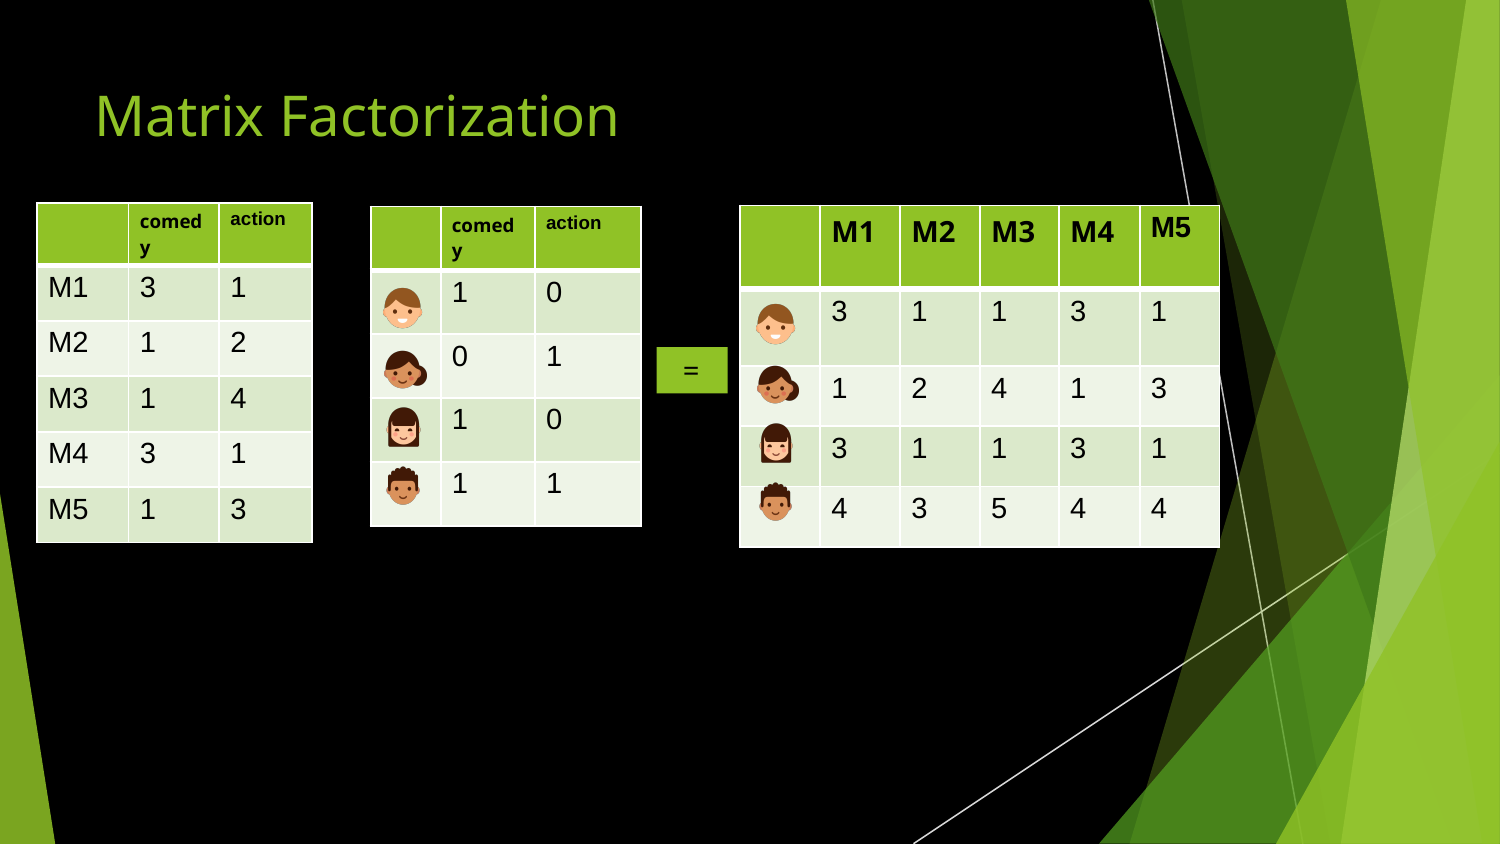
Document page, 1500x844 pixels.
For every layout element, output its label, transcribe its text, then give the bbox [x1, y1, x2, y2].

picture [384, 464, 422, 507]
table_cell 1 [220, 433, 311, 486]
picture [384, 346, 427, 392]
table_header M1 [821, 206, 899, 286]
table_cell M3 [38, 377, 128, 431]
table_header [741, 206, 819, 286]
table_cell 1 [536, 335, 640, 397]
title Matrix Factorization [83, 75, 1141, 238]
table_cell 0 [536, 399, 640, 461]
table_cell 3 [901, 487, 979, 546]
table_cell [372, 463, 440, 525]
table_cell 1 [981, 292, 1058, 365]
table_cell 4 [1060, 487, 1139, 546]
table_cell M4 [38, 433, 128, 486]
table_header M3 [981, 206, 1058, 286]
table_cell 1 [129, 377, 218, 431]
table_cell M1 [38, 268, 128, 320]
picture [379, 284, 425, 332]
table_cell 3 [821, 427, 899, 486]
table_cell 1 [981, 427, 1058, 486]
table_header M4 [1060, 206, 1139, 286]
table_cell 1 [442, 463, 534, 525]
table_cell [372, 273, 440, 333]
table_cell 1 [442, 273, 534, 333]
table_cell 4 [220, 377, 311, 431]
picture [752, 299, 798, 348]
table_cell 1 [220, 268, 311, 320]
table_cell 1 [821, 367, 899, 425]
table_header action [536, 207, 640, 268]
table_cell 1 [536, 463, 640, 525]
table_cell M2 [38, 322, 128, 375]
table_cell 1 [901, 427, 979, 486]
table_cell 1 [129, 322, 218, 375]
table_cell 1 [1141, 292, 1219, 365]
table_header comedy [442, 207, 534, 268]
picture [757, 480, 795, 523]
table_cell [741, 292, 819, 365]
table_cell 1 [1141, 427, 1219, 486]
table_cell 5 [981, 487, 1058, 546]
table_cell [741, 487, 819, 546]
table_header [372, 207, 440, 268]
table_cell 0 [442, 335, 534, 397]
table_cell 3 [821, 292, 899, 365]
picture [757, 362, 800, 408]
table_header [38, 204, 128, 263]
table_cell 0 [536, 273, 640, 333]
table_cell 1 [901, 292, 979, 365]
table_cell 3 [129, 268, 218, 320]
table_header M2 [901, 206, 979, 286]
table_cell 2 [901, 367, 979, 425]
table_cell 4 [981, 367, 1058, 425]
table_cell 1 [129, 488, 218, 542]
table_cell 4 [821, 487, 899, 546]
table_cell 1 [1060, 367, 1139, 425]
table_cell 4 [1141, 487, 1219, 546]
picture [384, 405, 423, 450]
table_header comedy [129, 204, 218, 263]
table_cell 3 [1141, 367, 1219, 425]
table_cell 3 [129, 433, 218, 486]
table_header M5 [1141, 206, 1219, 286]
table_header action [220, 204, 311, 263]
table_cell M5 [38, 488, 128, 542]
table_cell [741, 427, 819, 486]
table_cell 3 [220, 488, 311, 542]
picture [757, 421, 796, 465]
table_cell 3 [1060, 292, 1139, 365]
text_box = [656, 347, 728, 394]
table_cell 3 [1060, 427, 1139, 486]
table_cell 2 [220, 322, 311, 375]
table_cell [372, 335, 440, 397]
table_cell 1 [442, 399, 534, 461]
table_cell [741, 367, 819, 425]
table_cell [372, 399, 440, 461]
